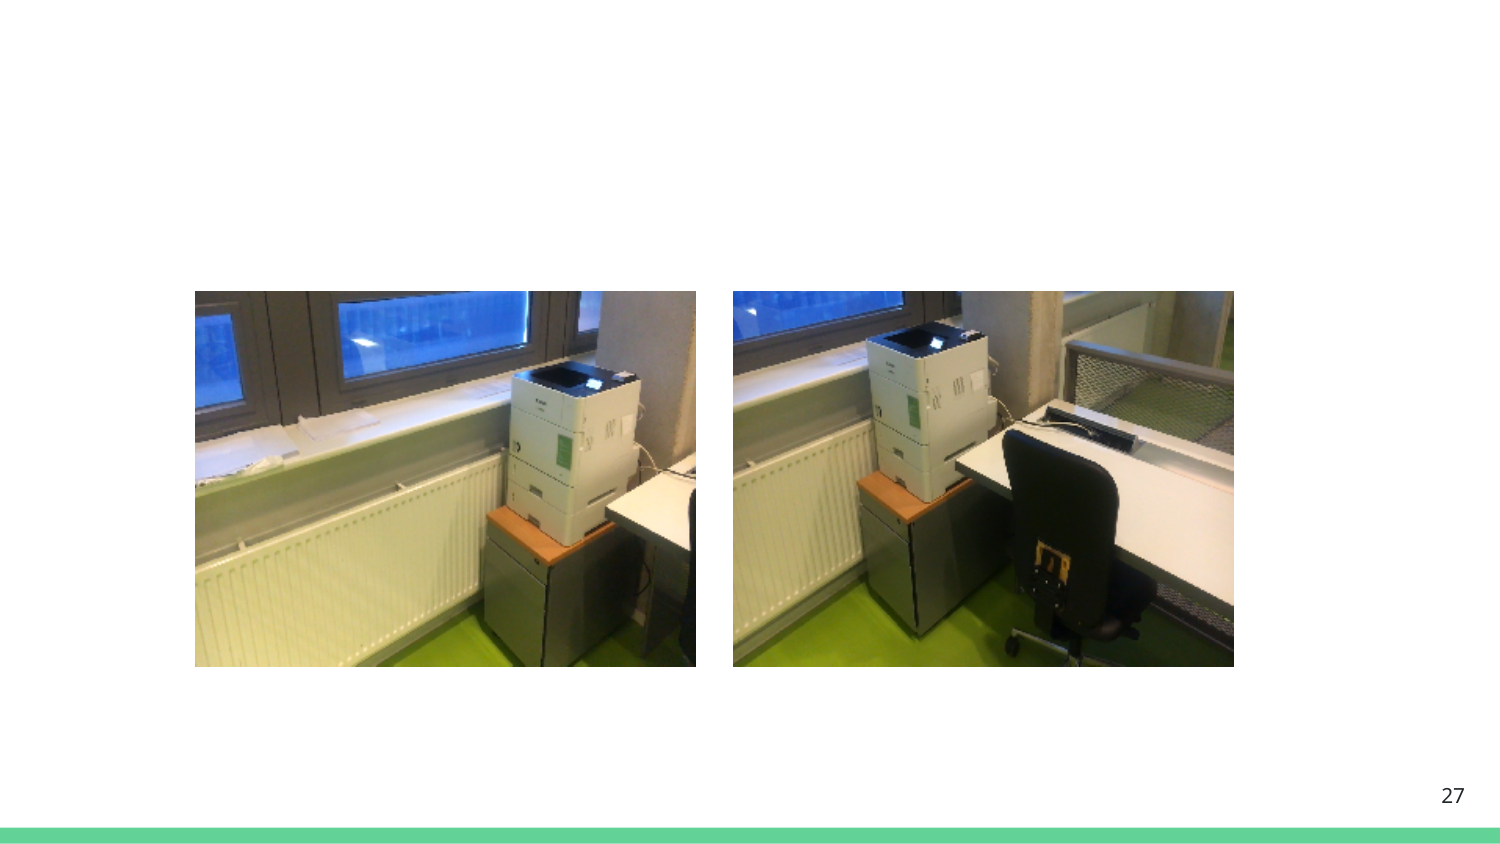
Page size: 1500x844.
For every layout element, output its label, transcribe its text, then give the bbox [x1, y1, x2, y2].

picture [195, 291, 696, 667]
picture [732, 291, 1234, 667]
slide_number ‹#› [1389, 764, 1480, 830]
